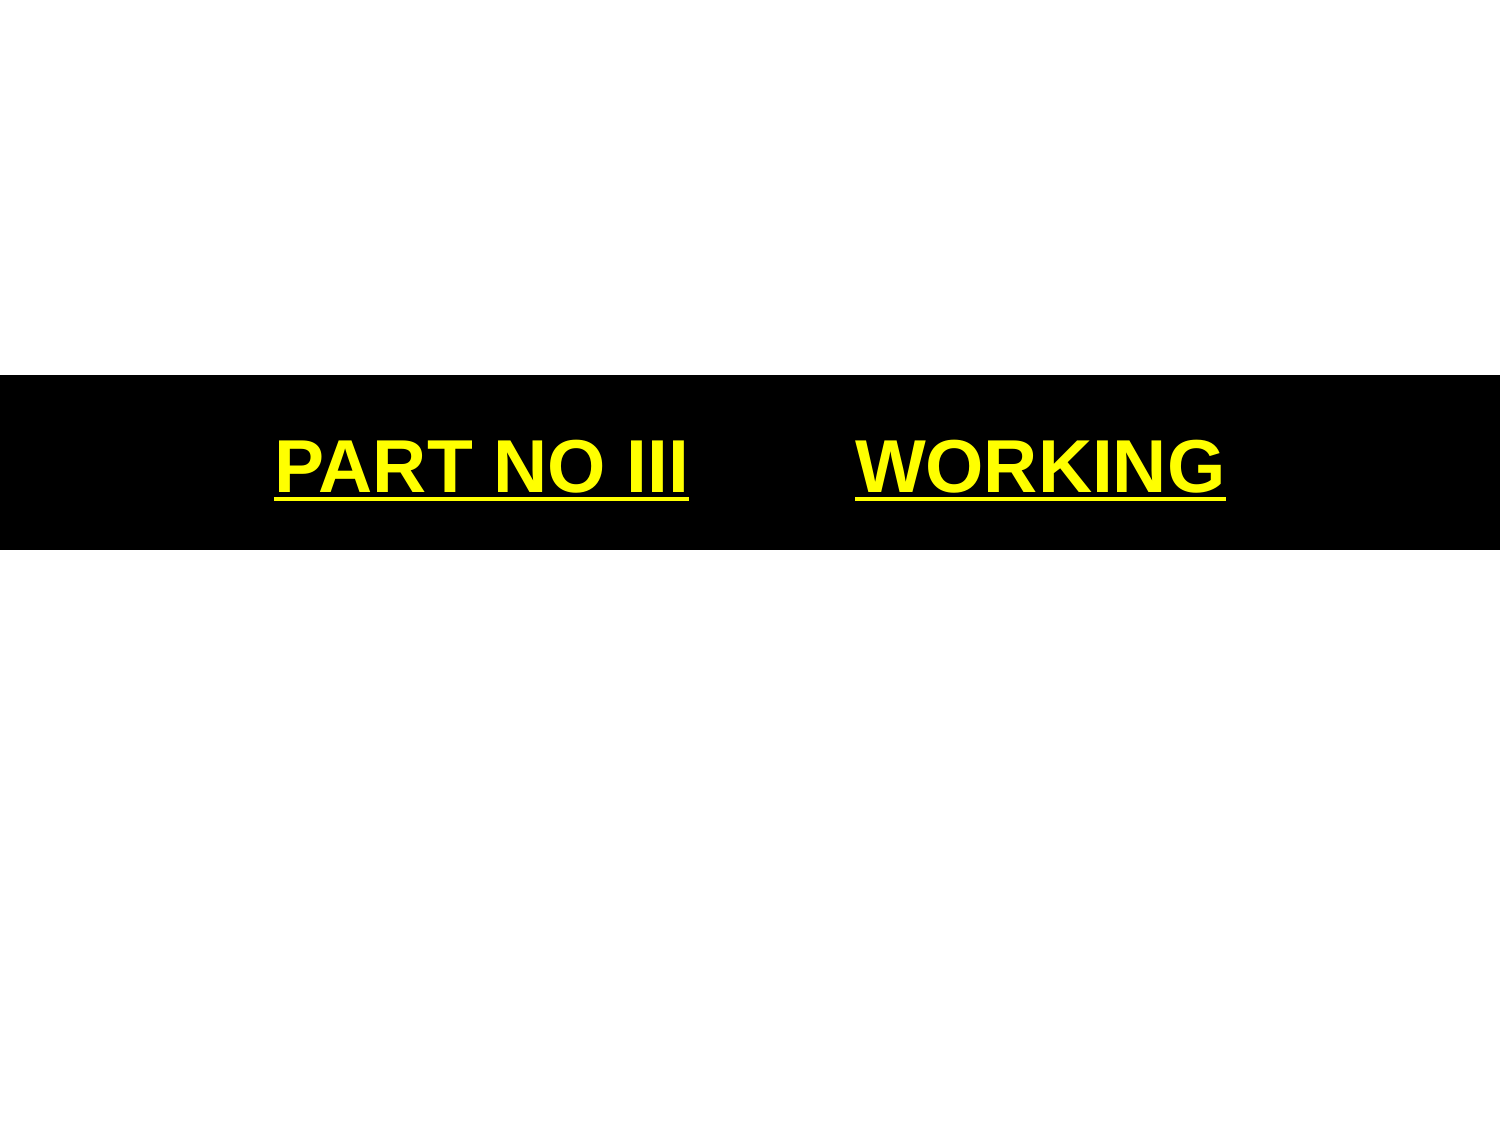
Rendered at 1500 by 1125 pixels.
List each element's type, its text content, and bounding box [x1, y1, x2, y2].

text_box PART NO III WORKING [0, 375, 1500, 550]
